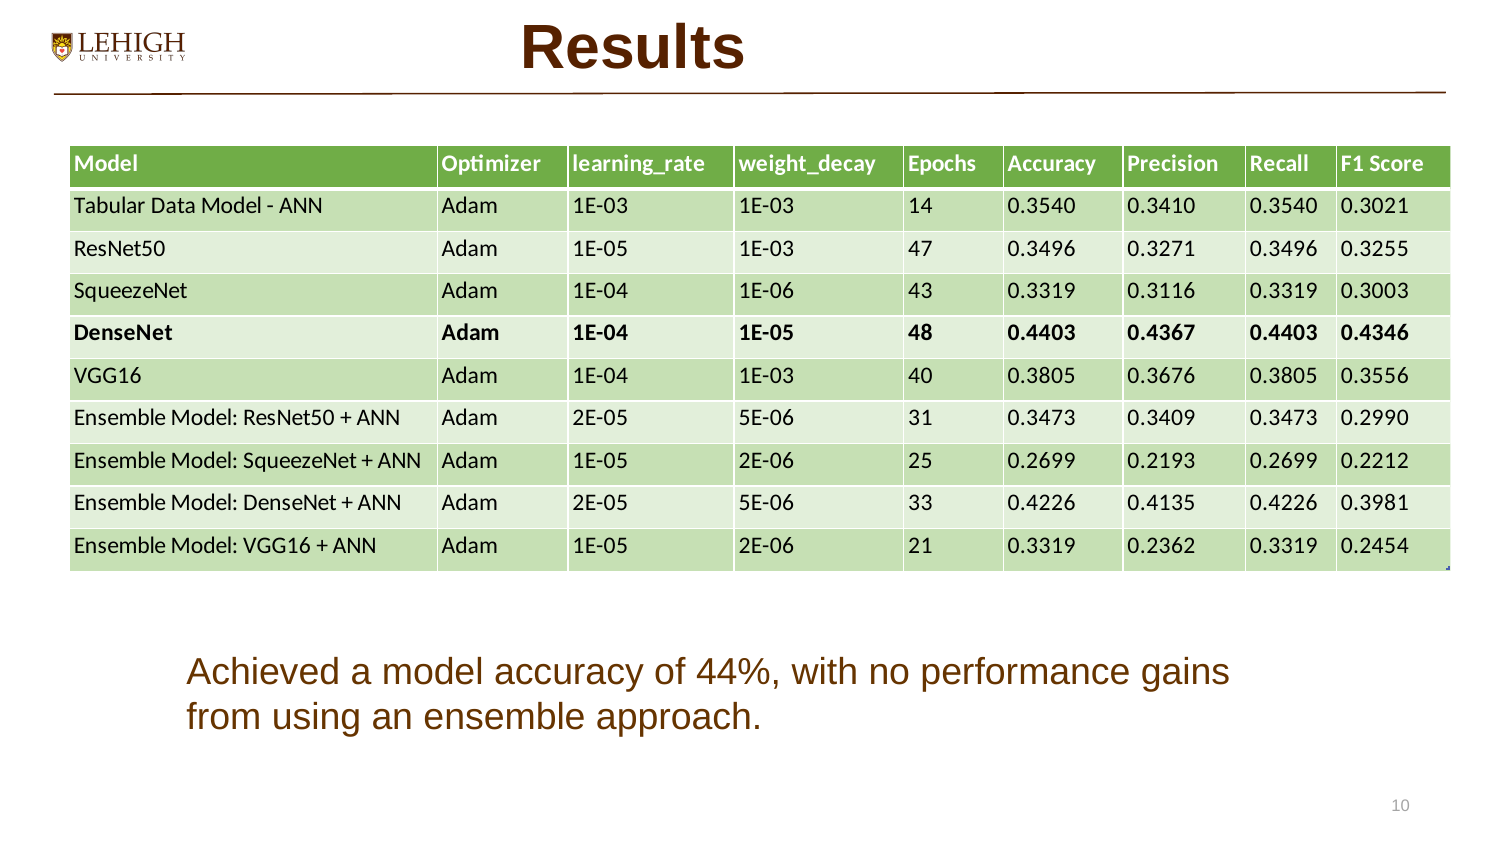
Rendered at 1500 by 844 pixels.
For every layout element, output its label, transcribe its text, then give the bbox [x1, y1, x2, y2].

text_box Achieved a model accuracy of 44%, with no performance gains from using an ensemble approach. [171, 632, 1295, 808]
text_box Results [505, 0, 1334, 86]
picture [68, 145, 1453, 572]
picture [43, 24, 193, 71]
